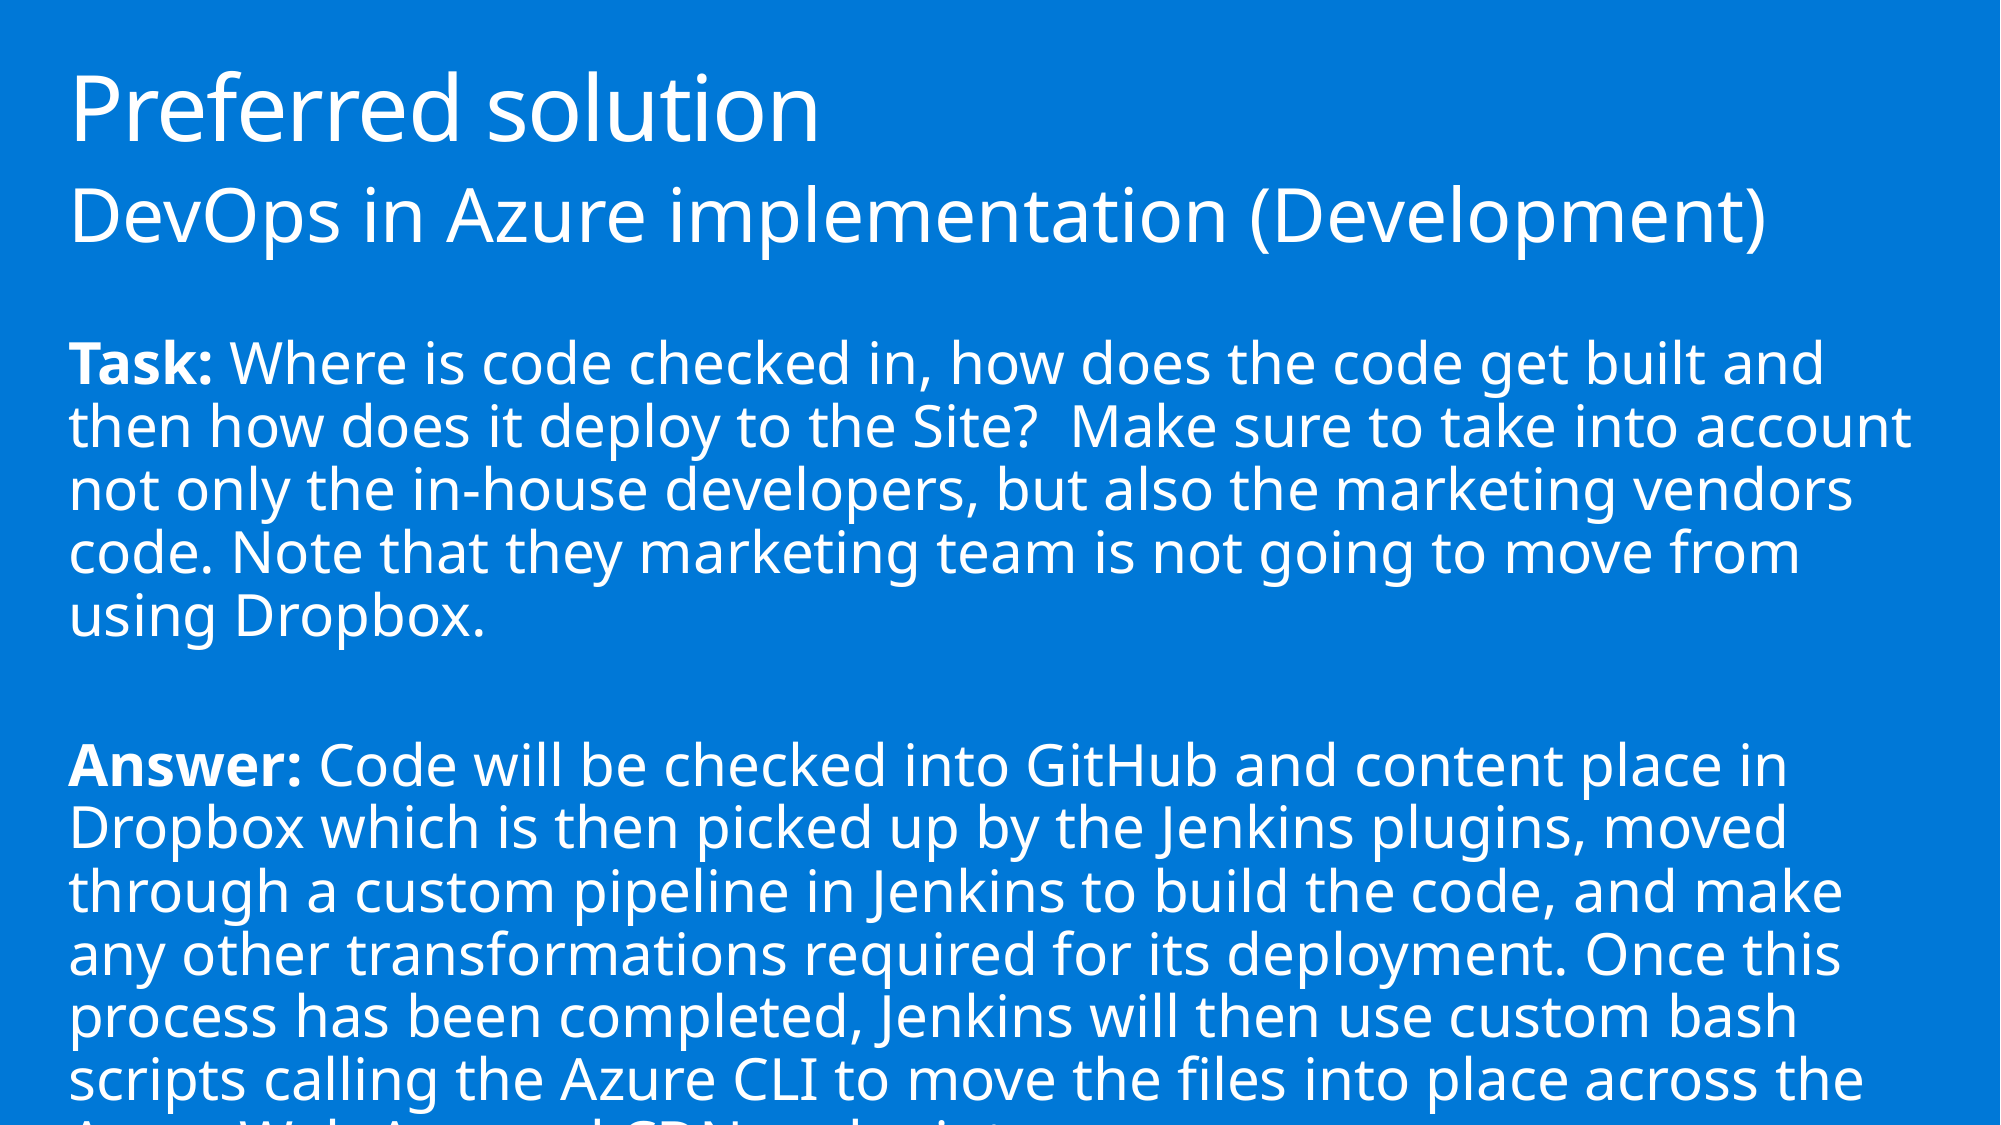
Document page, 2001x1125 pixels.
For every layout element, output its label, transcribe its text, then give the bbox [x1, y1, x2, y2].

title Preferred solution [44, 47, 1930, 163]
list DevOps in Azure implementation (Development) Task: Where is code checked in, how does the code get built and then how does it deploy to the Site? Make sure to take into account not only the in-house developers, but also the marketing vendors code. Note that they marketing team is not going to move from using Dropbox. Answer: Code will be checked into GitHub and content place in Dropbox which is then picked up by the Jenkins plugins, moved through a custom pipeline in Jenkins to build the code, and make any other transformations required for its deployment. Once this process has been completed, Jenkins will then use custom bash scripts calling the Azure CLI to move the files into place across the Azure Web App and CDN endpoints. [44, 163, 1975, 1125]
